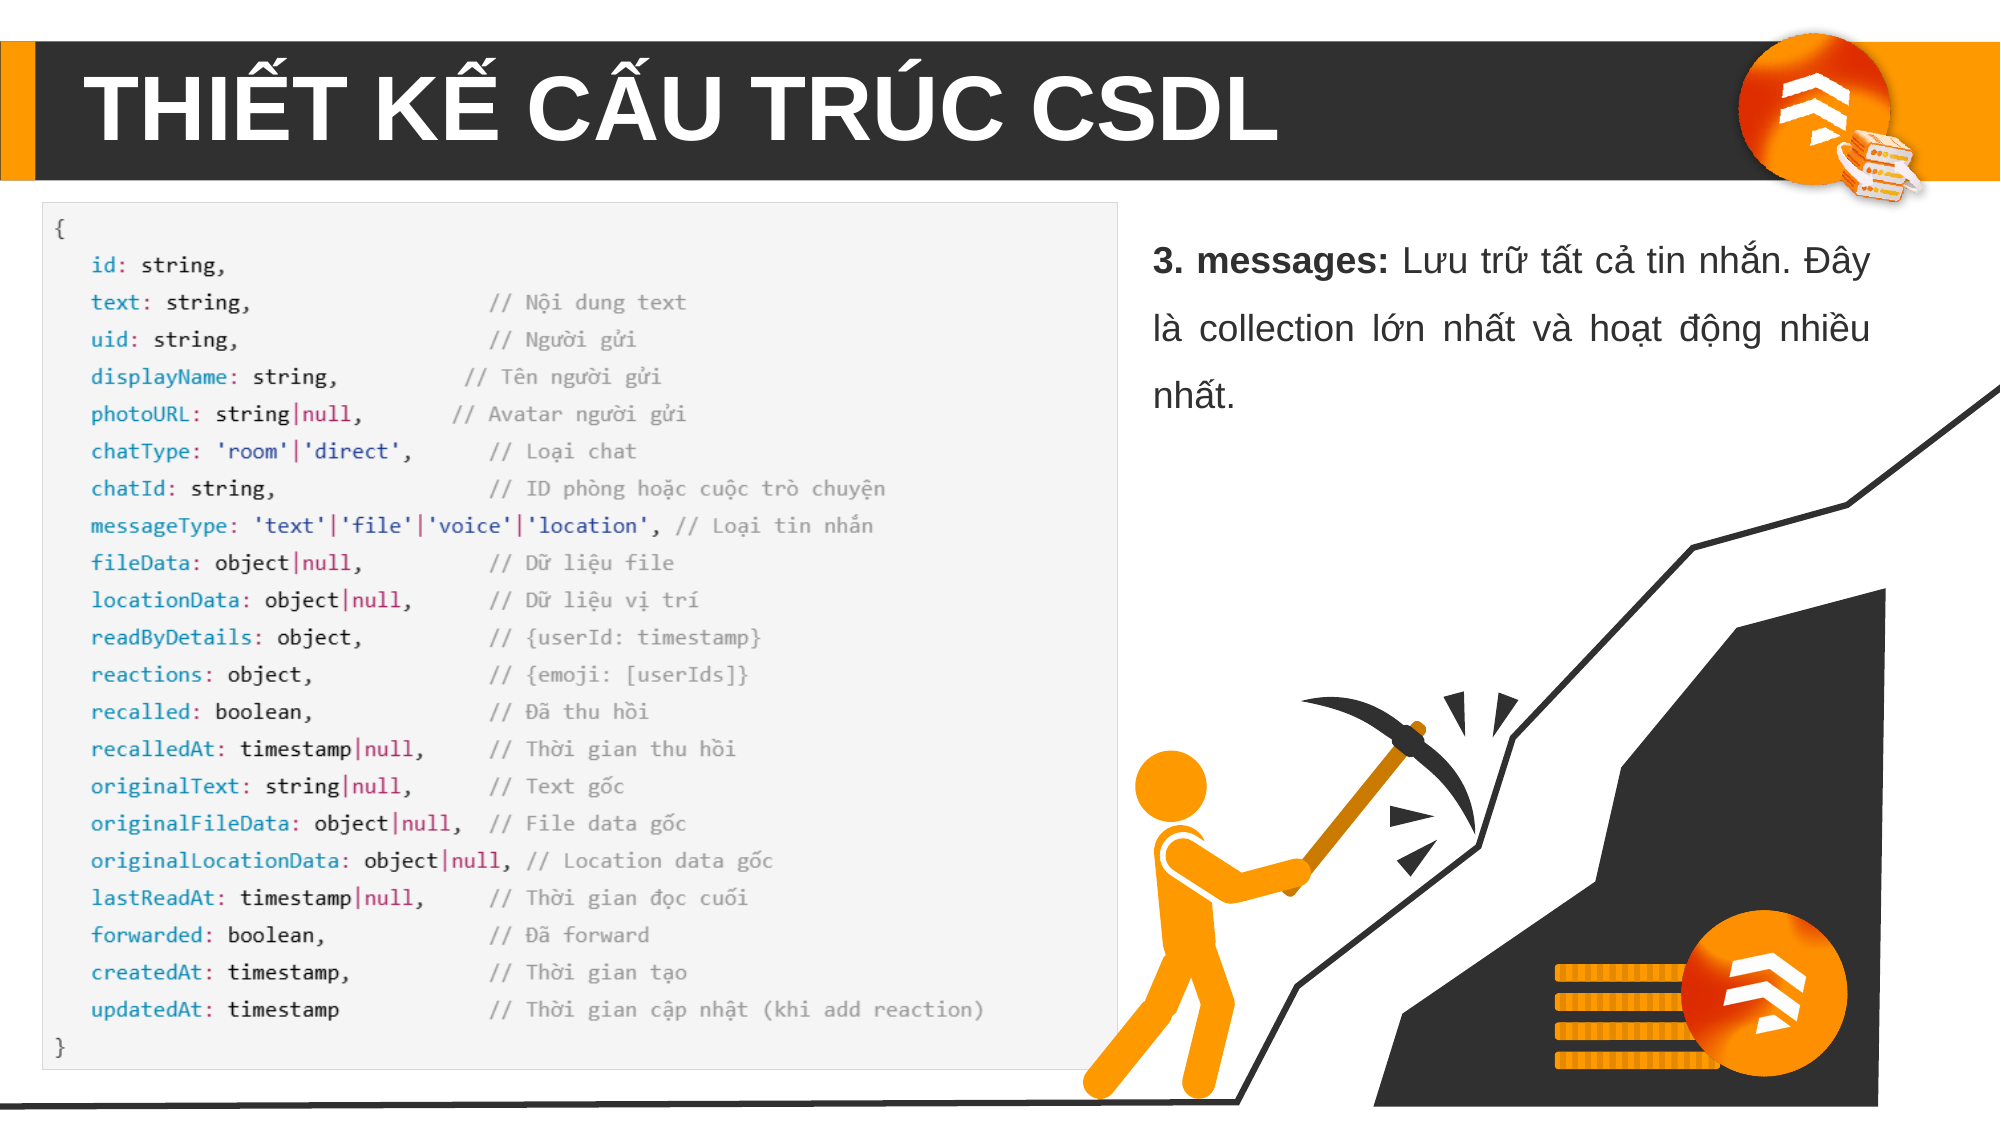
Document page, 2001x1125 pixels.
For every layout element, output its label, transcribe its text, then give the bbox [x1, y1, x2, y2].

picture [1700, 0, 1947, 236]
list THIẾT KẾ CẤU TRÚC CSDL [69, 51, 1524, 171]
text_box 3. messages: Lưu trữ tất cả tin nhắn. Đây là collection lớn nhất và hoạt động nhiều nhất. [1138, 206, 1886, 385]
picture [1680, 909, 1848, 1077]
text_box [0, 385, 2000, 1113]
picture [42, 202, 1118, 385]
